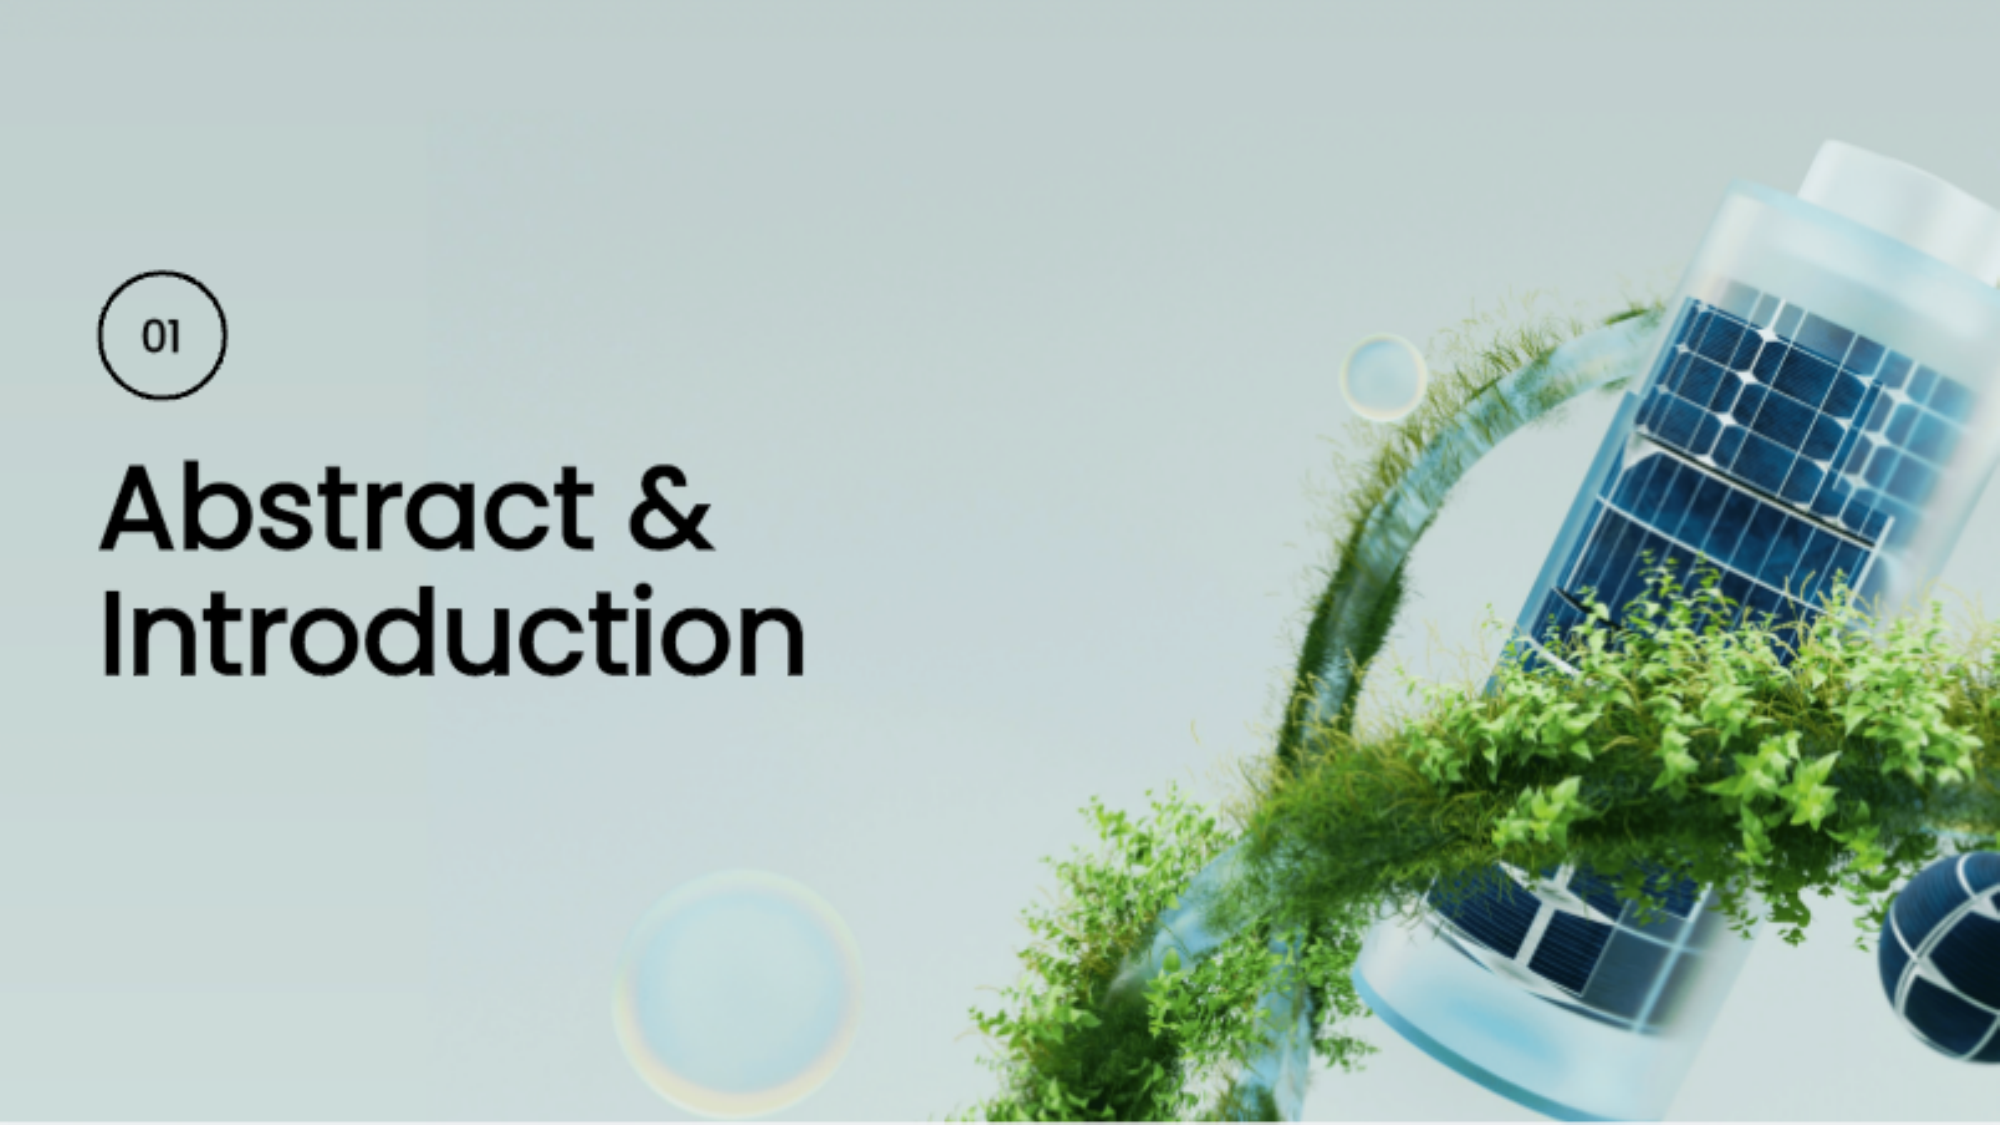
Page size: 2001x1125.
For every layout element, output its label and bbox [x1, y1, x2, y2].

list [0, 0, 2000, 1125]
